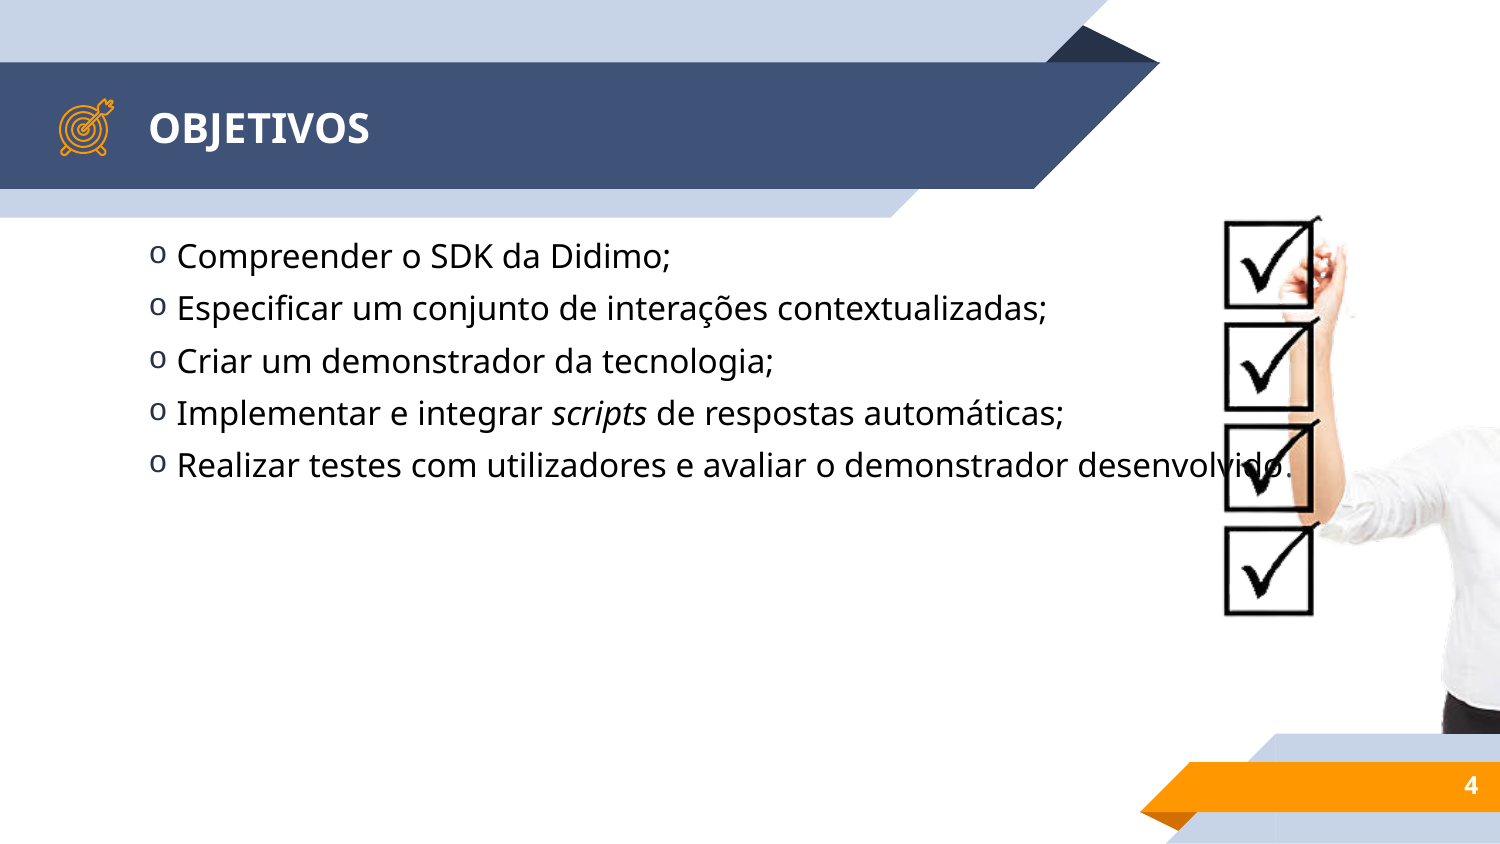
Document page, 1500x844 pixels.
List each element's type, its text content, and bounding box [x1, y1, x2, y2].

picture [648, 140, 1500, 734]
slide_number 4 [1249, 760, 1494, 813]
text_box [59, 99, 114, 156]
list Compreender o SDK da Didimo; Especificar um conjunto de interações contextualizadas; Criar um demonstrador da tecnologia; Implementar e integrar scripts de respostas automáticas; Realizar testes com utilizadores e avaliar o demonstrador desenvolvido. [133, 219, 643, 509]
text_box OBJETIVOS [133, 64, 997, 190]
